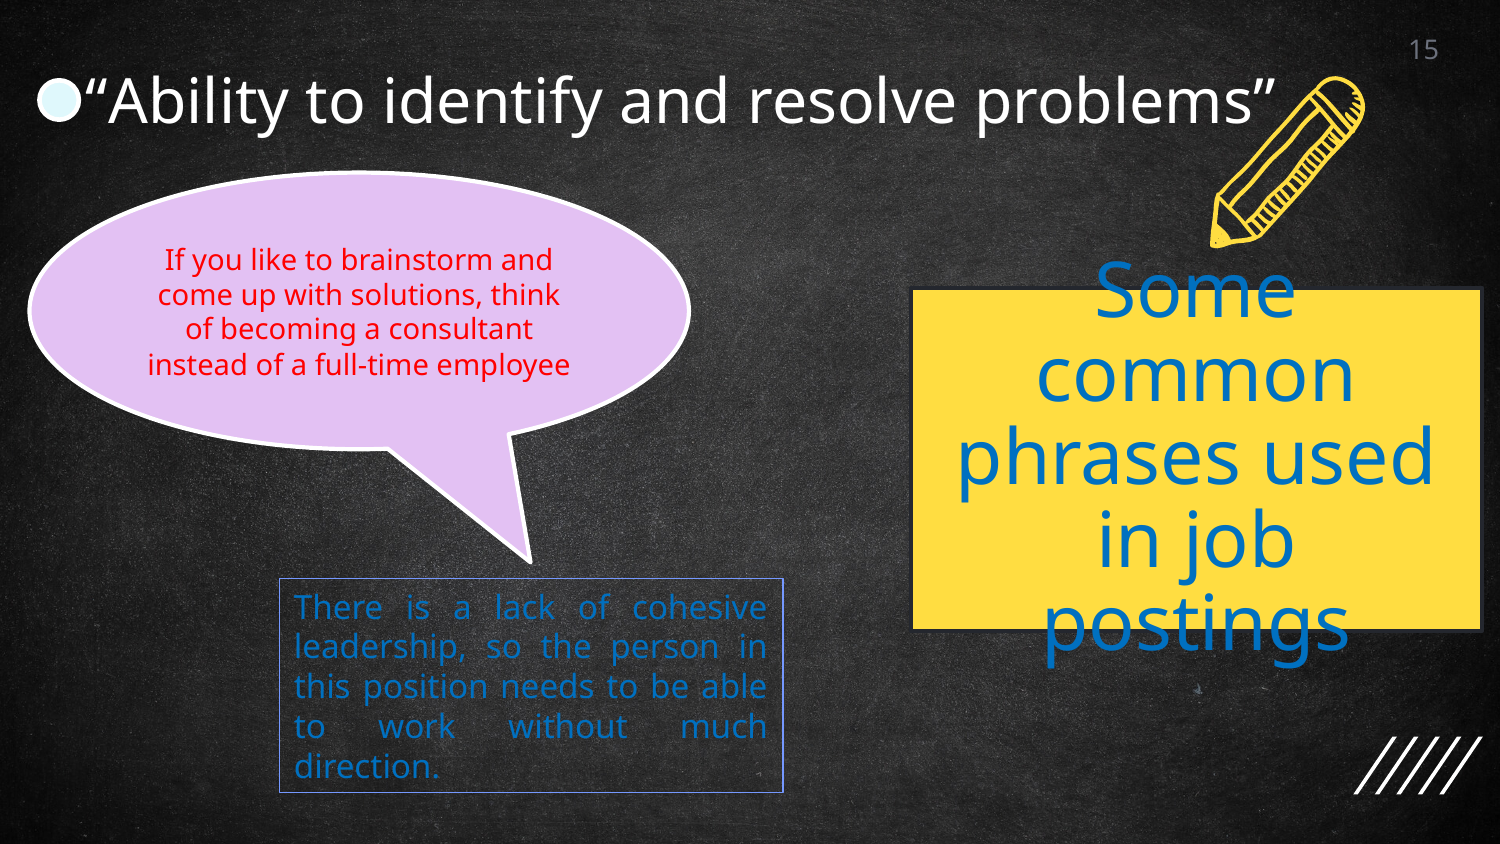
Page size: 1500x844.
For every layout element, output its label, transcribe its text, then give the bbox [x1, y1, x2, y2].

slide_number 15 [1378, 32, 1469, 98]
text_box There is a lack of cohesive leadership, so the person in this position needs to be able to work without much direction. [279, 578, 784, 793]
picture [0, 0, 1500, 844]
text_box If you like to brainstorm and come up with solutions, think of becoming a consultant instead of a full-time employee [27, 170, 692, 565]
text_box [1215, 76, 1366, 198]
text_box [910, 200, 1483, 706]
title “Ability to identify and resolve problems” [85, 69, 1345, 173]
